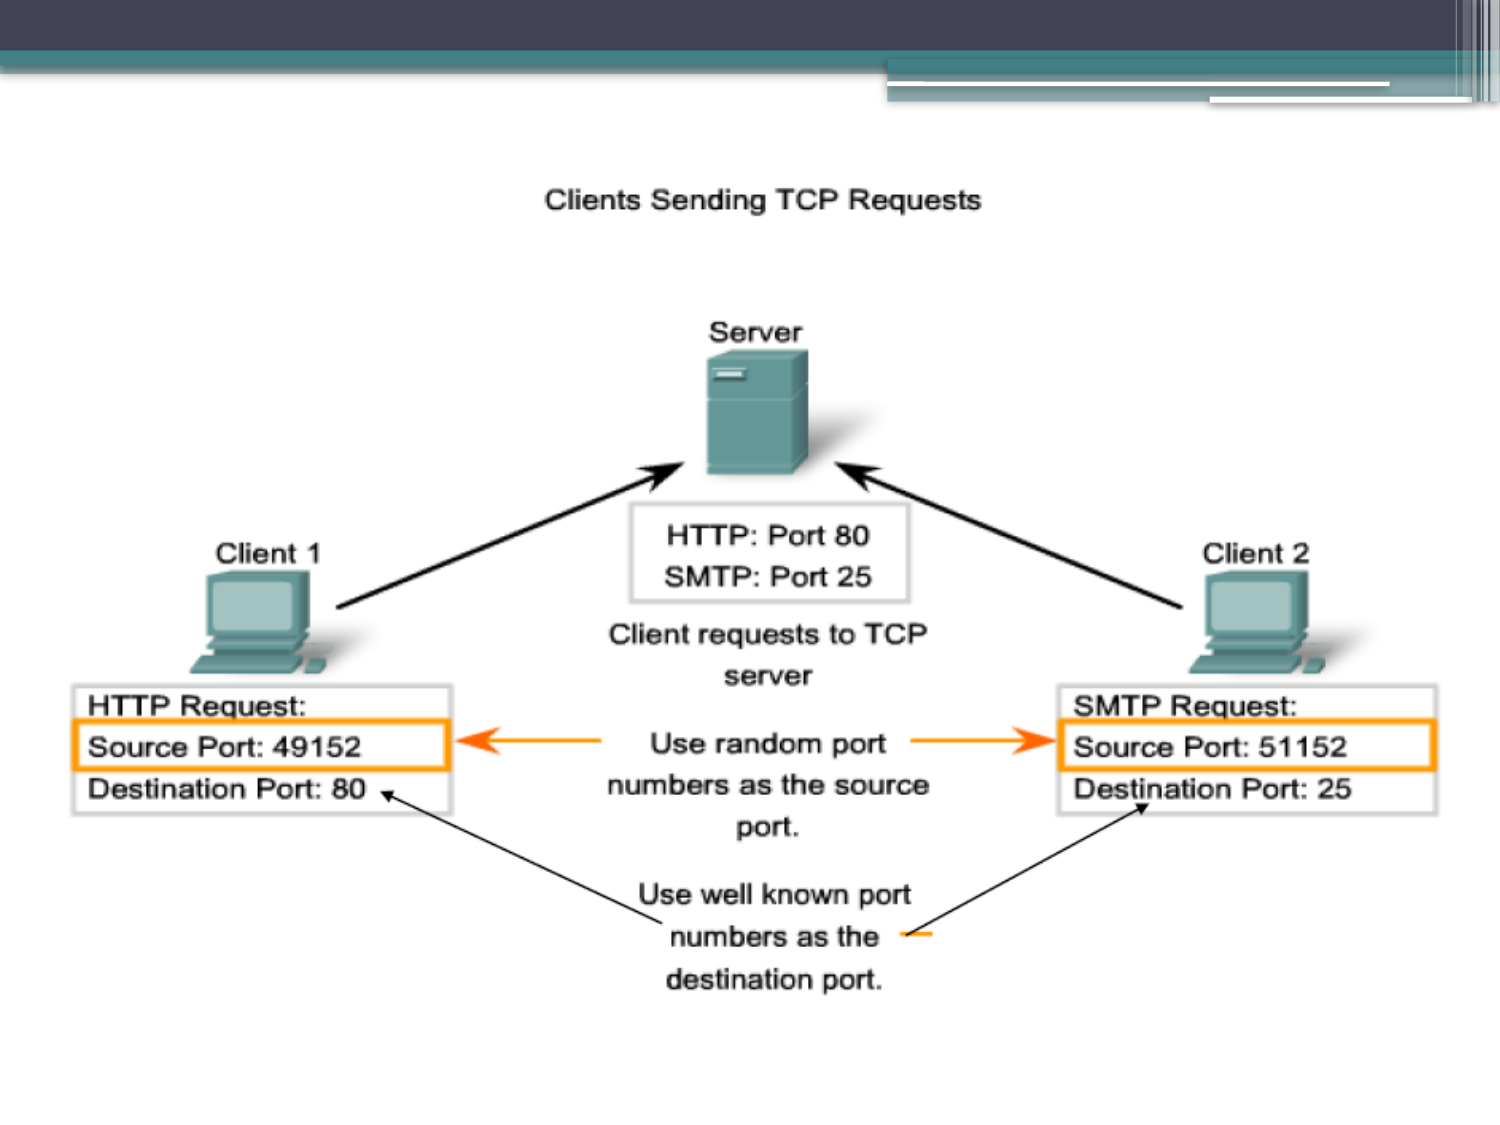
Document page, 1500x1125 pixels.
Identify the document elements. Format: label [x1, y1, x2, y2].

picture [37, 162, 1463, 1026]
